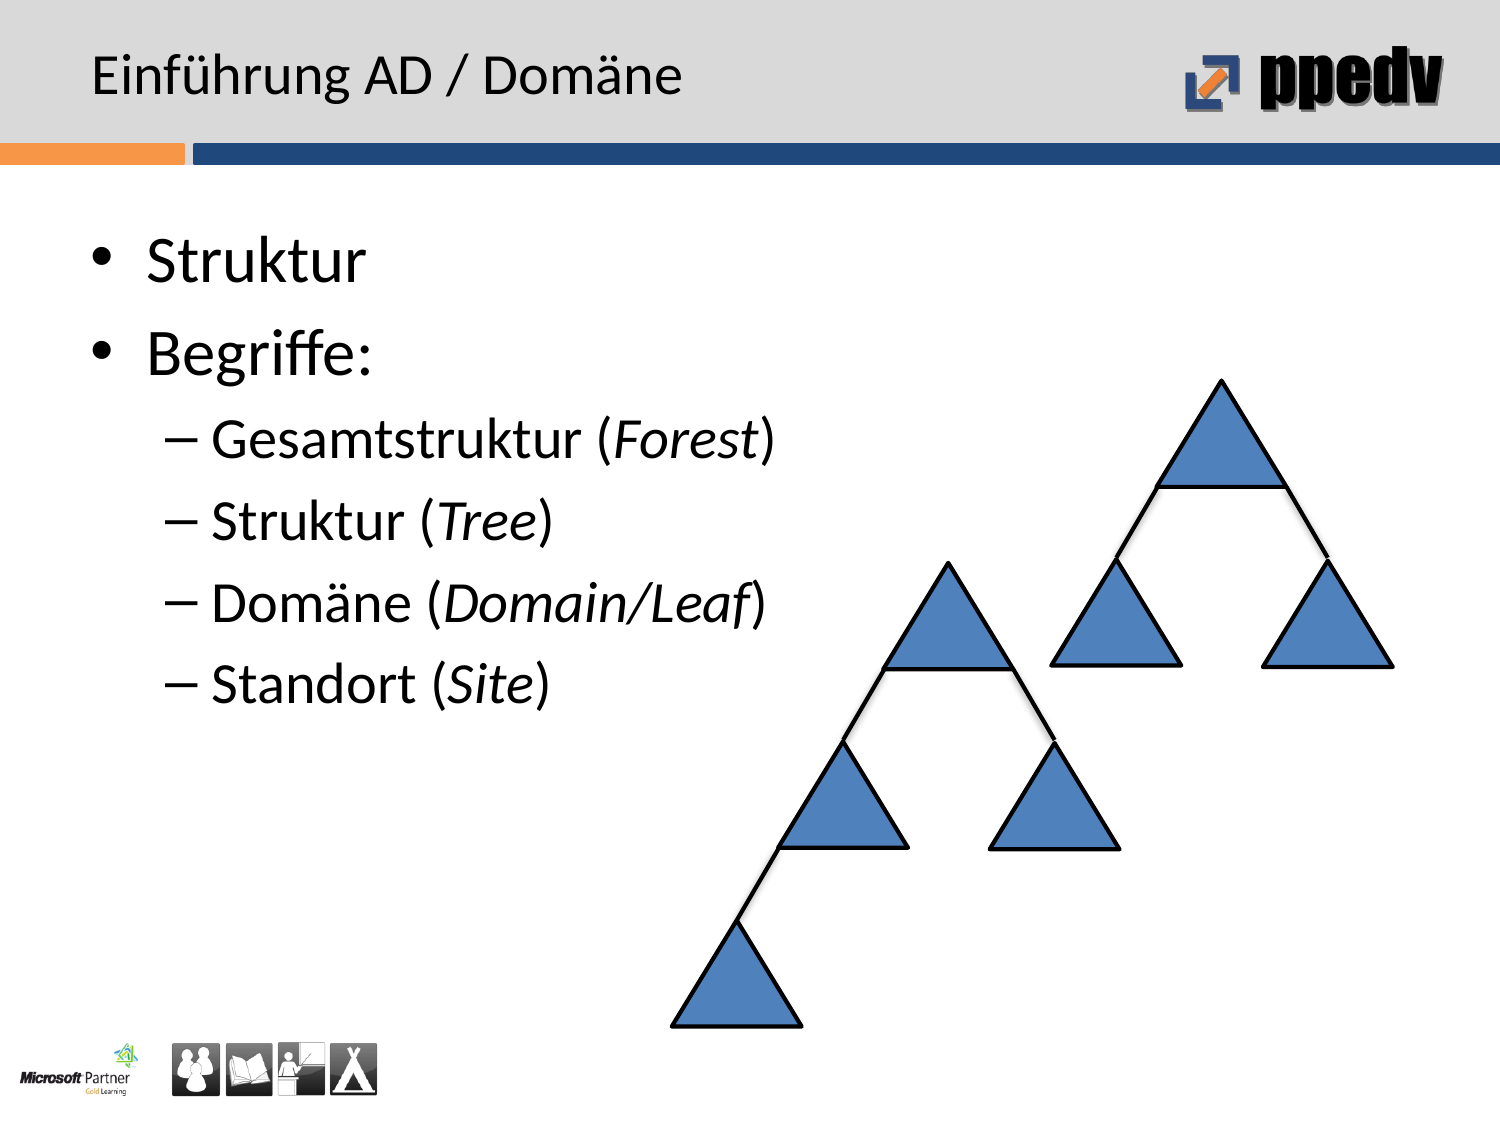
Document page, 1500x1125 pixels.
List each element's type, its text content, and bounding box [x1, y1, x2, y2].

picture [1175, 40, 1465, 123]
list Struktur Begriffe: Gesamtstruktur (Forest) Struktur (Tree) Domäne (Domain/Leaf) Standort (Site) [75, 208, 1425, 1005]
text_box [842, 668, 885, 741]
text_box [1049, 562, 1184, 668]
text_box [736, 849, 779, 921]
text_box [1286, 486, 1329, 558]
text_box [1155, 378, 1288, 489]
text_box [882, 560, 1015, 672]
text_box [669, 923, 804, 1029]
text_box [987, 744, 1122, 852]
text_box [776, 744, 910, 850]
picture [5, 1023, 396, 1118]
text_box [1115, 486, 1158, 558]
text_box [1261, 563, 1395, 670]
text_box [1012, 668, 1055, 741]
title Einführung AD / Domäne [76, 5, 1140, 138]
